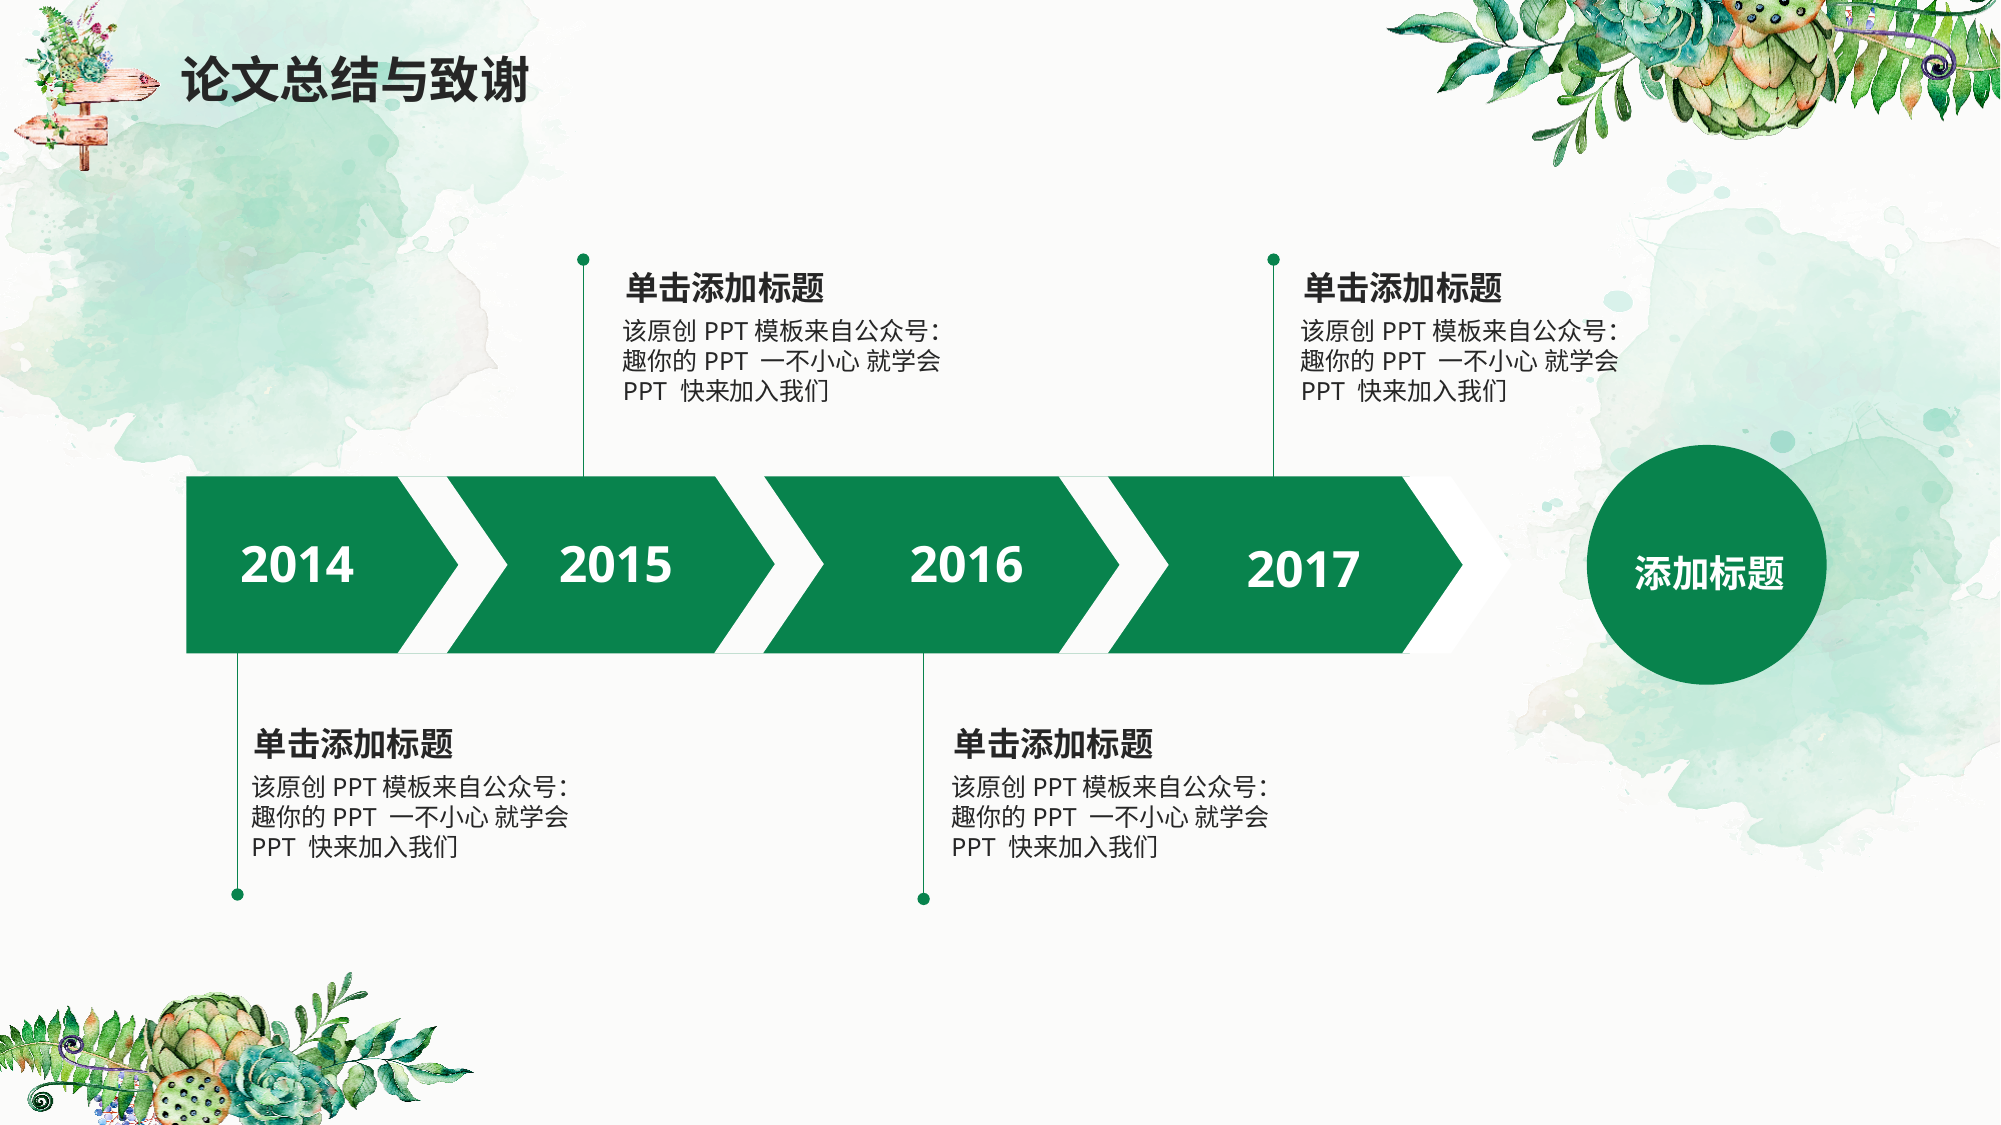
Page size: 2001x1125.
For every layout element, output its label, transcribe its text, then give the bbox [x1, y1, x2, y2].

text_box 2014 [225, 524, 370, 600]
text_box [1058, 476, 1169, 654]
text_box 单击添加标题 [939, 715, 1323, 772]
text_box [764, 476, 1119, 654]
text_box 该原创PPT模板来自公众号：趣你的PPT 一不小心 就学会PPT 快来加入我们 [1300, 315, 1645, 406]
text_box [1586, 444, 1827, 685]
text_box [1402, 476, 1512, 654]
text_box 单击添加标题 [1288, 259, 1673, 316]
text_box 该原创PPT模板来自公众号：趣你的PPT 一不小心 就学会PPT 快来加入我们 [622, 315, 967, 406]
text_box 添加标题 [1620, 520, 1800, 603]
text_box [447, 476, 774, 654]
text_box 单击添加标题 [610, 259, 995, 316]
picture [0, 0, 2001, 1125]
text_box [186, 476, 457, 654]
text_box 该原创PPT模板来自公众号：趣你的PPT 一不小心 就学会PPT 快来加入我们 [951, 771, 1295, 862]
text_box [714, 474, 824, 654]
text_box 2017 [1231, 529, 1376, 605]
text_box 2015 [543, 524, 688, 600]
text_box [1108, 476, 1462, 654]
text_box 论文总结与致谢 [165, 36, 674, 122]
text_box 单击添加标题 [239, 715, 623, 772]
text_box [397, 476, 508, 654]
text_box 该原创PPT模板来自公众号：趣你的PPT 一不小心 就学会PPT 快来加入我们 [251, 771, 595, 862]
text_box 2016 [894, 524, 1039, 600]
